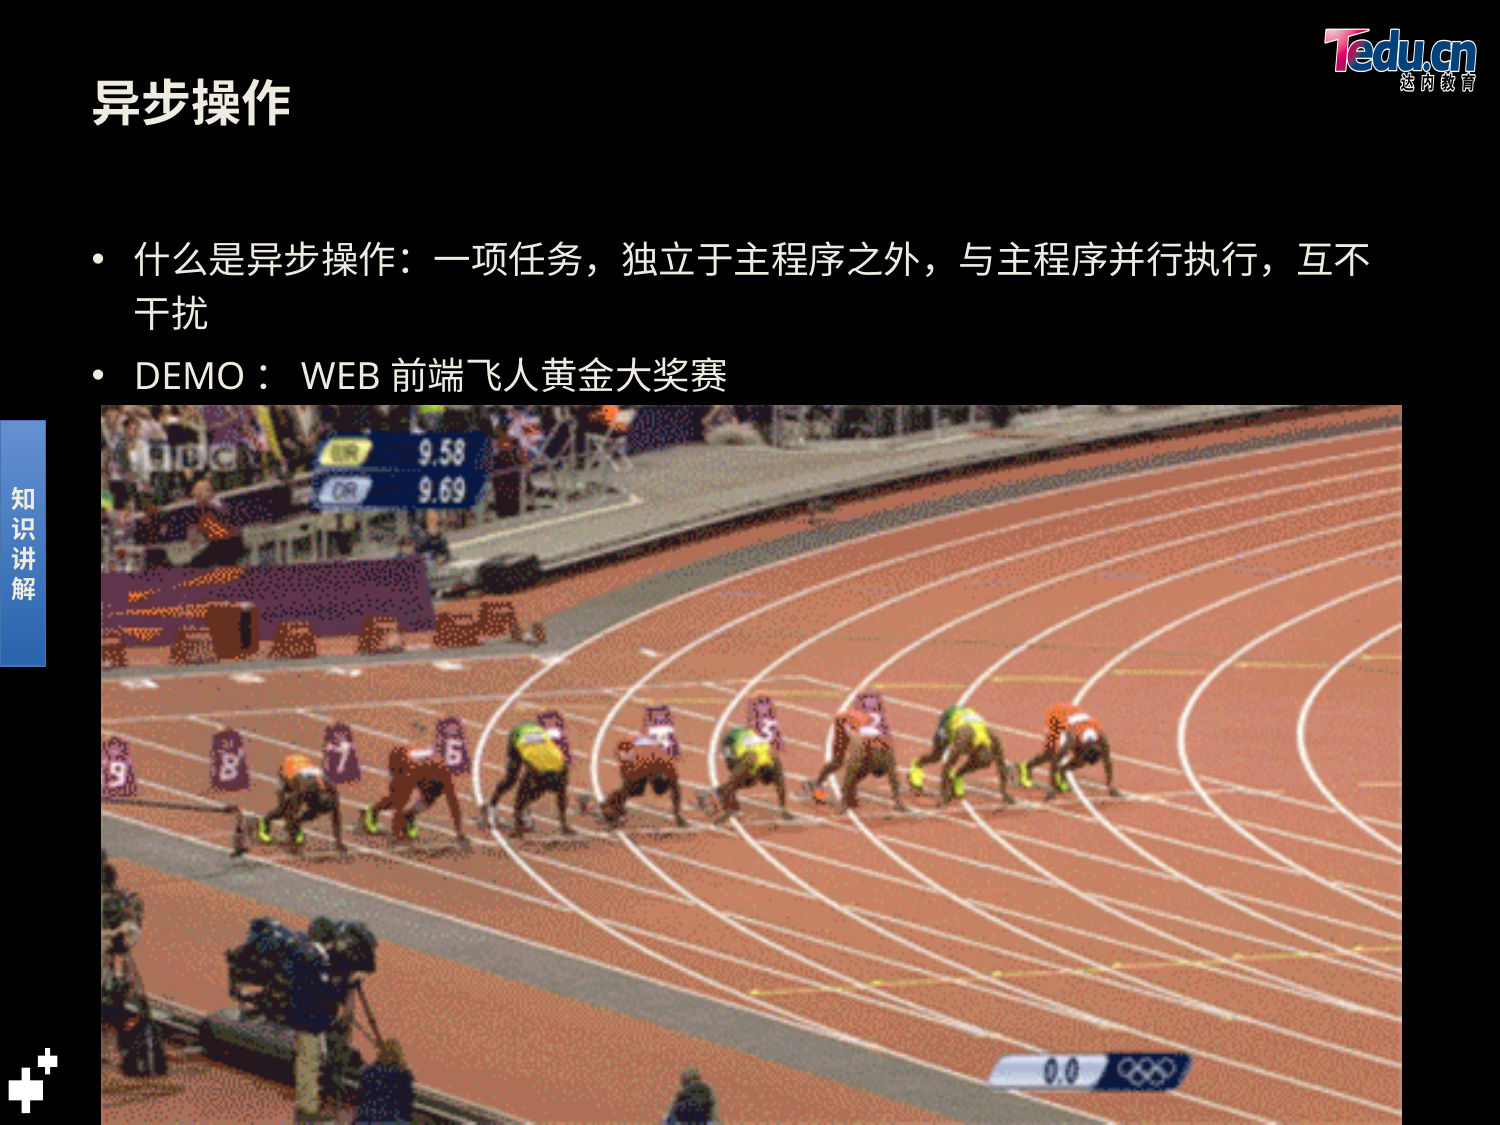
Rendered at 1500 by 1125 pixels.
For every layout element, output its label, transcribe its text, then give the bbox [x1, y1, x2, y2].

picture [1308, 0, 1486, 106]
list 什么是异步操作：一项任务，独立于主程序之外，与主程序并行执行，互不干扰 DEMO：WEB前端飞人黄金大奖赛 [76, 219, 1400, 408]
title 异步操作 [76, 42, 1188, 160]
picture [101, 404, 1402, 1125]
